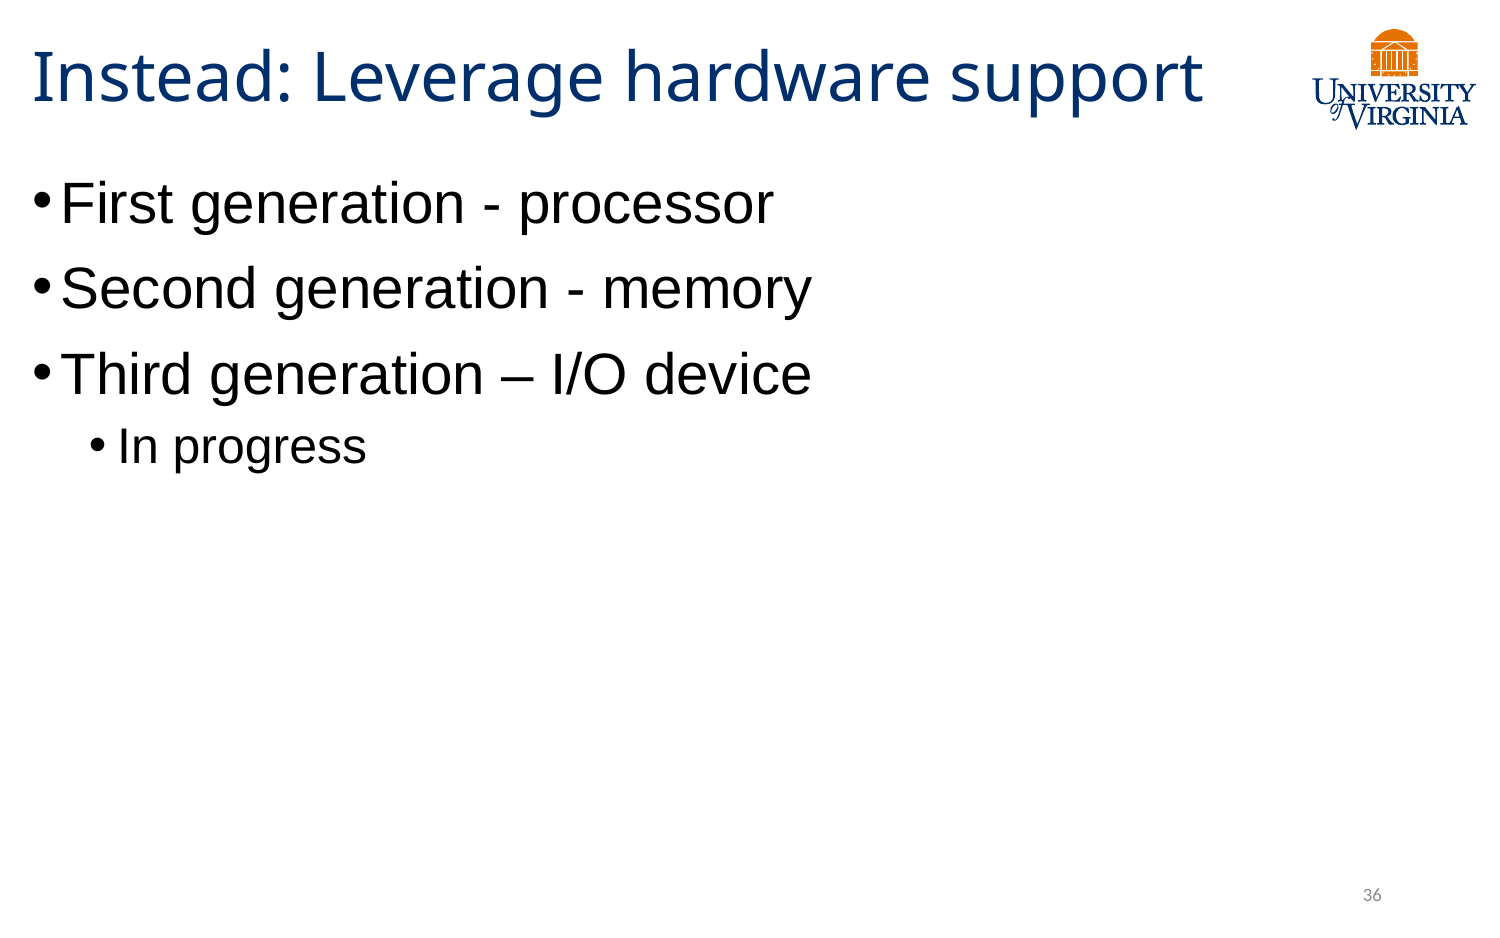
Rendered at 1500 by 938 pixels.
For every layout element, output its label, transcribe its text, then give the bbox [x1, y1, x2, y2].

title Instead: Leverage hardware support [17, 14, 1297, 145]
list First generation - processor Second generation - memory Third generation – I/O device In progress [17, 157, 1483, 845]
slide_number 36 [1059, 868, 1397, 919]
